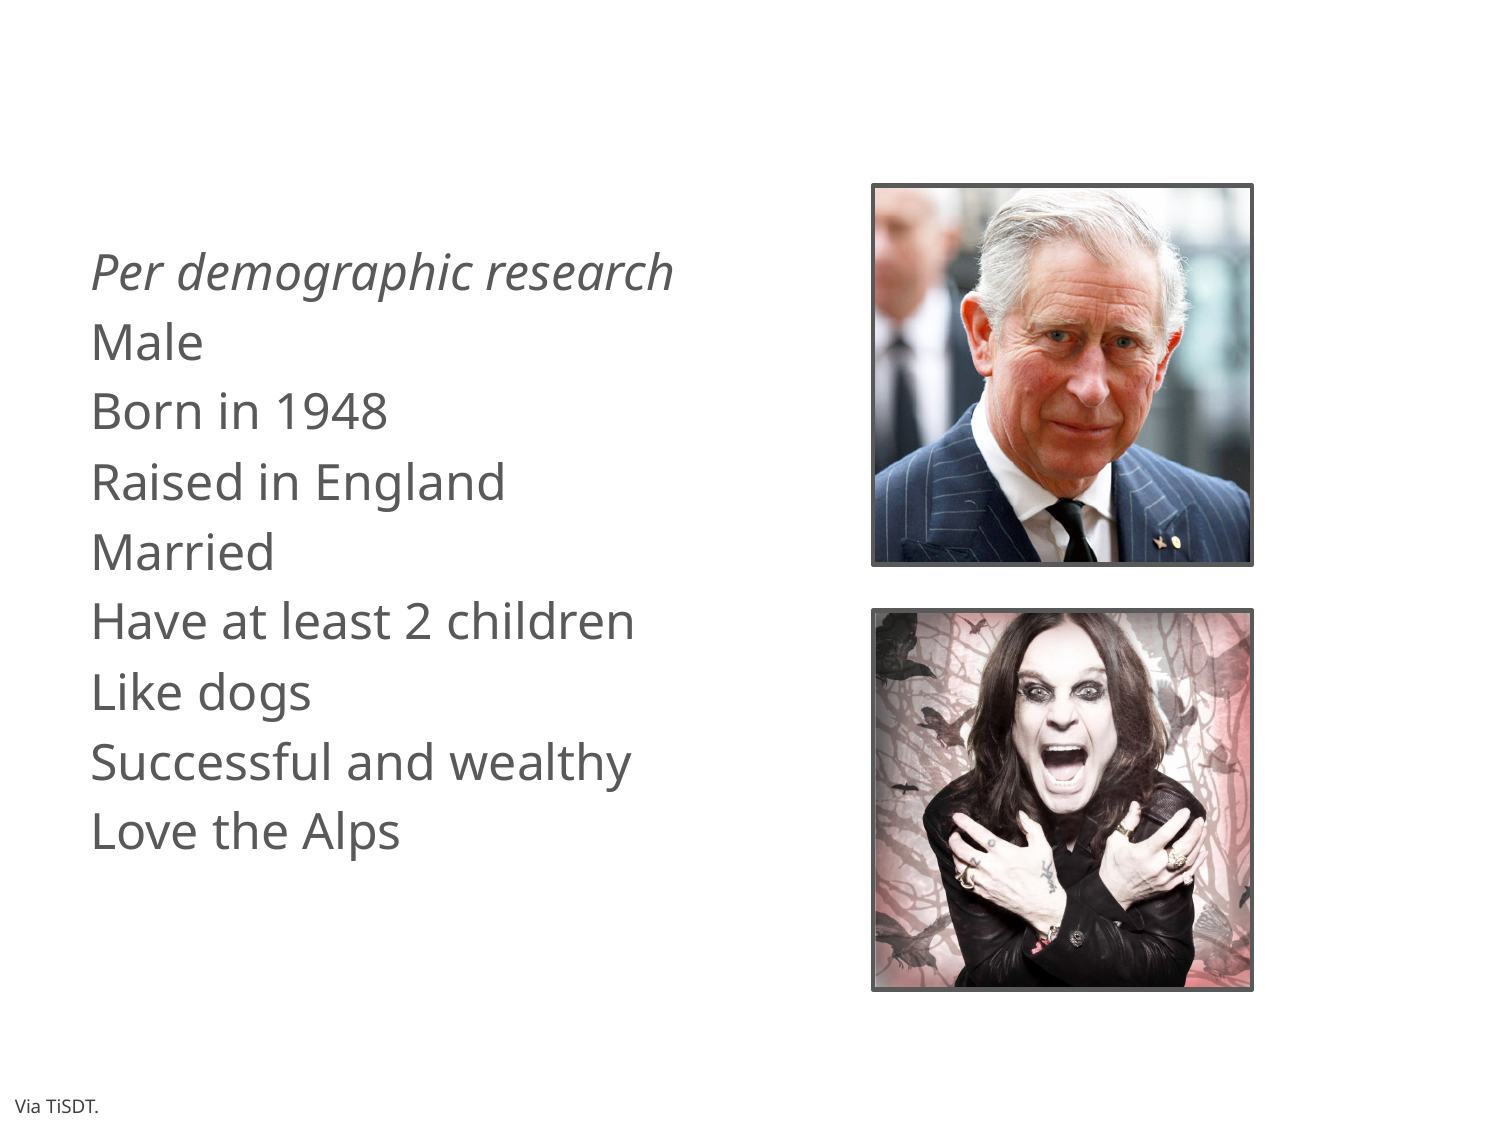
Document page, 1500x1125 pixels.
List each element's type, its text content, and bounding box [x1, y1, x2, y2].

text_box Via TiSDT. [0, 1087, 1375, 1125]
picture [874, 187, 1251, 563]
picture [874, 612, 1251, 988]
list Per demographic research Male Born in 1948 Raised in England Married Have at least 2 children Like dogs Successful and wealthy Love the Alps [75, 232, 750, 975]
